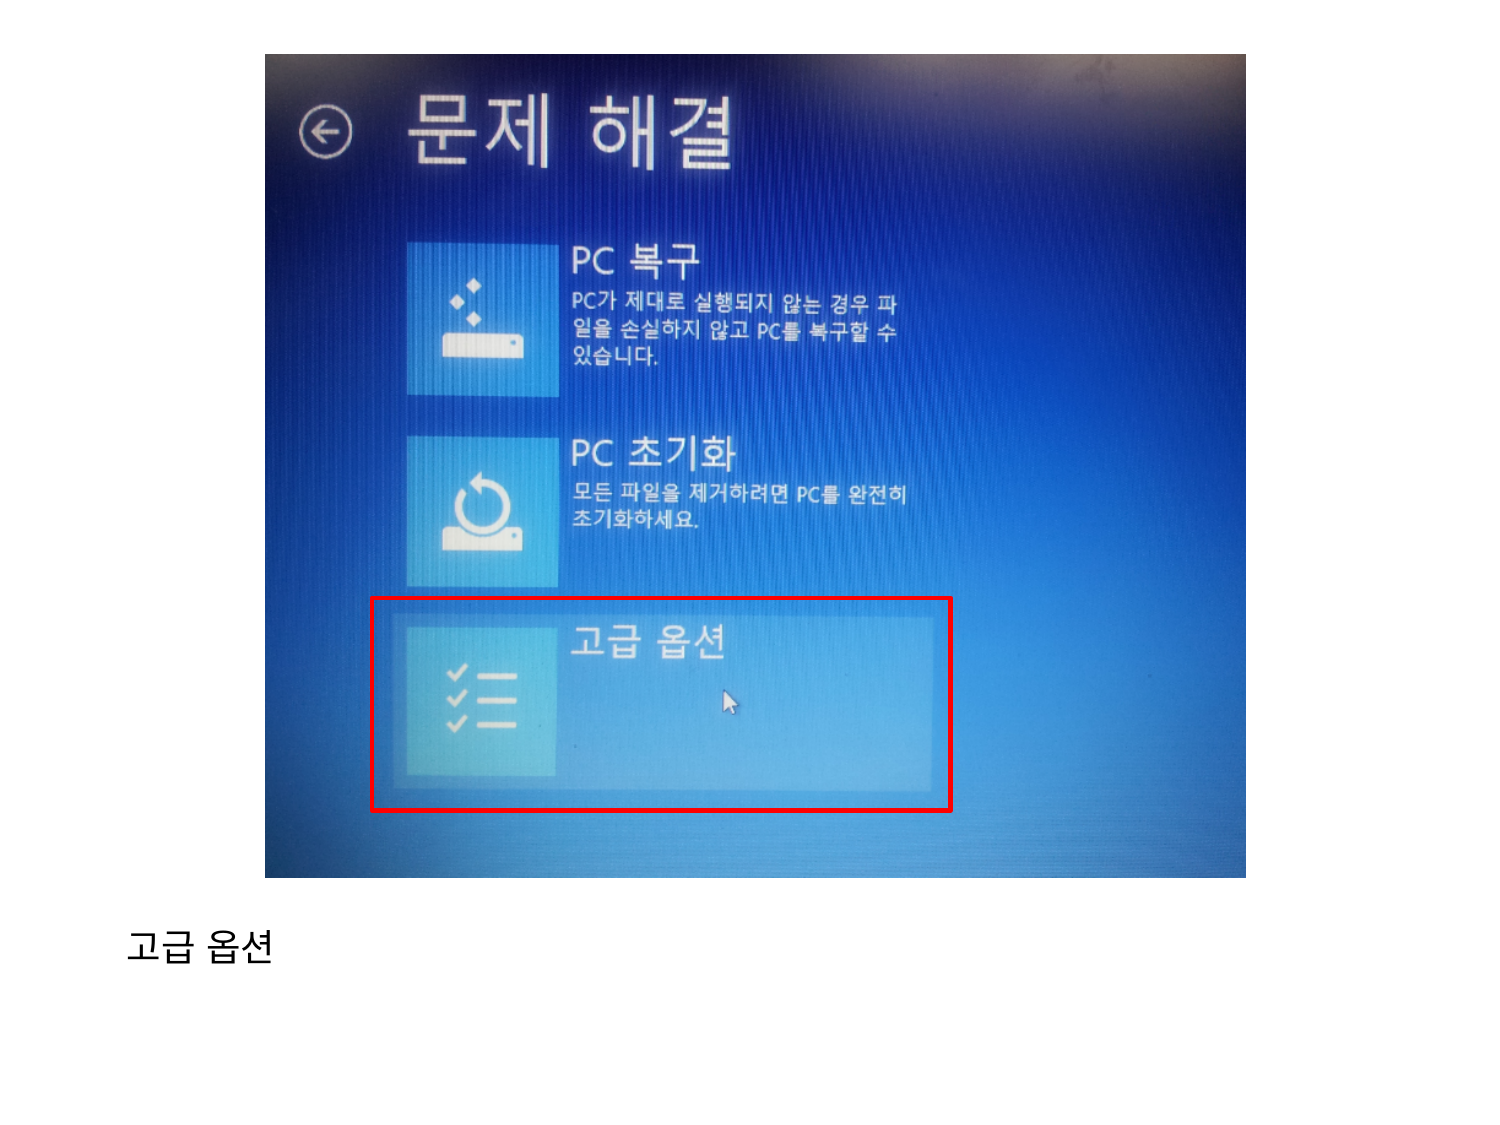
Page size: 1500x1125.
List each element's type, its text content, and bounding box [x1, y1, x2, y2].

picture [265, 54, 1246, 878]
text_box 고급 옵션 [112, 916, 1388, 977]
